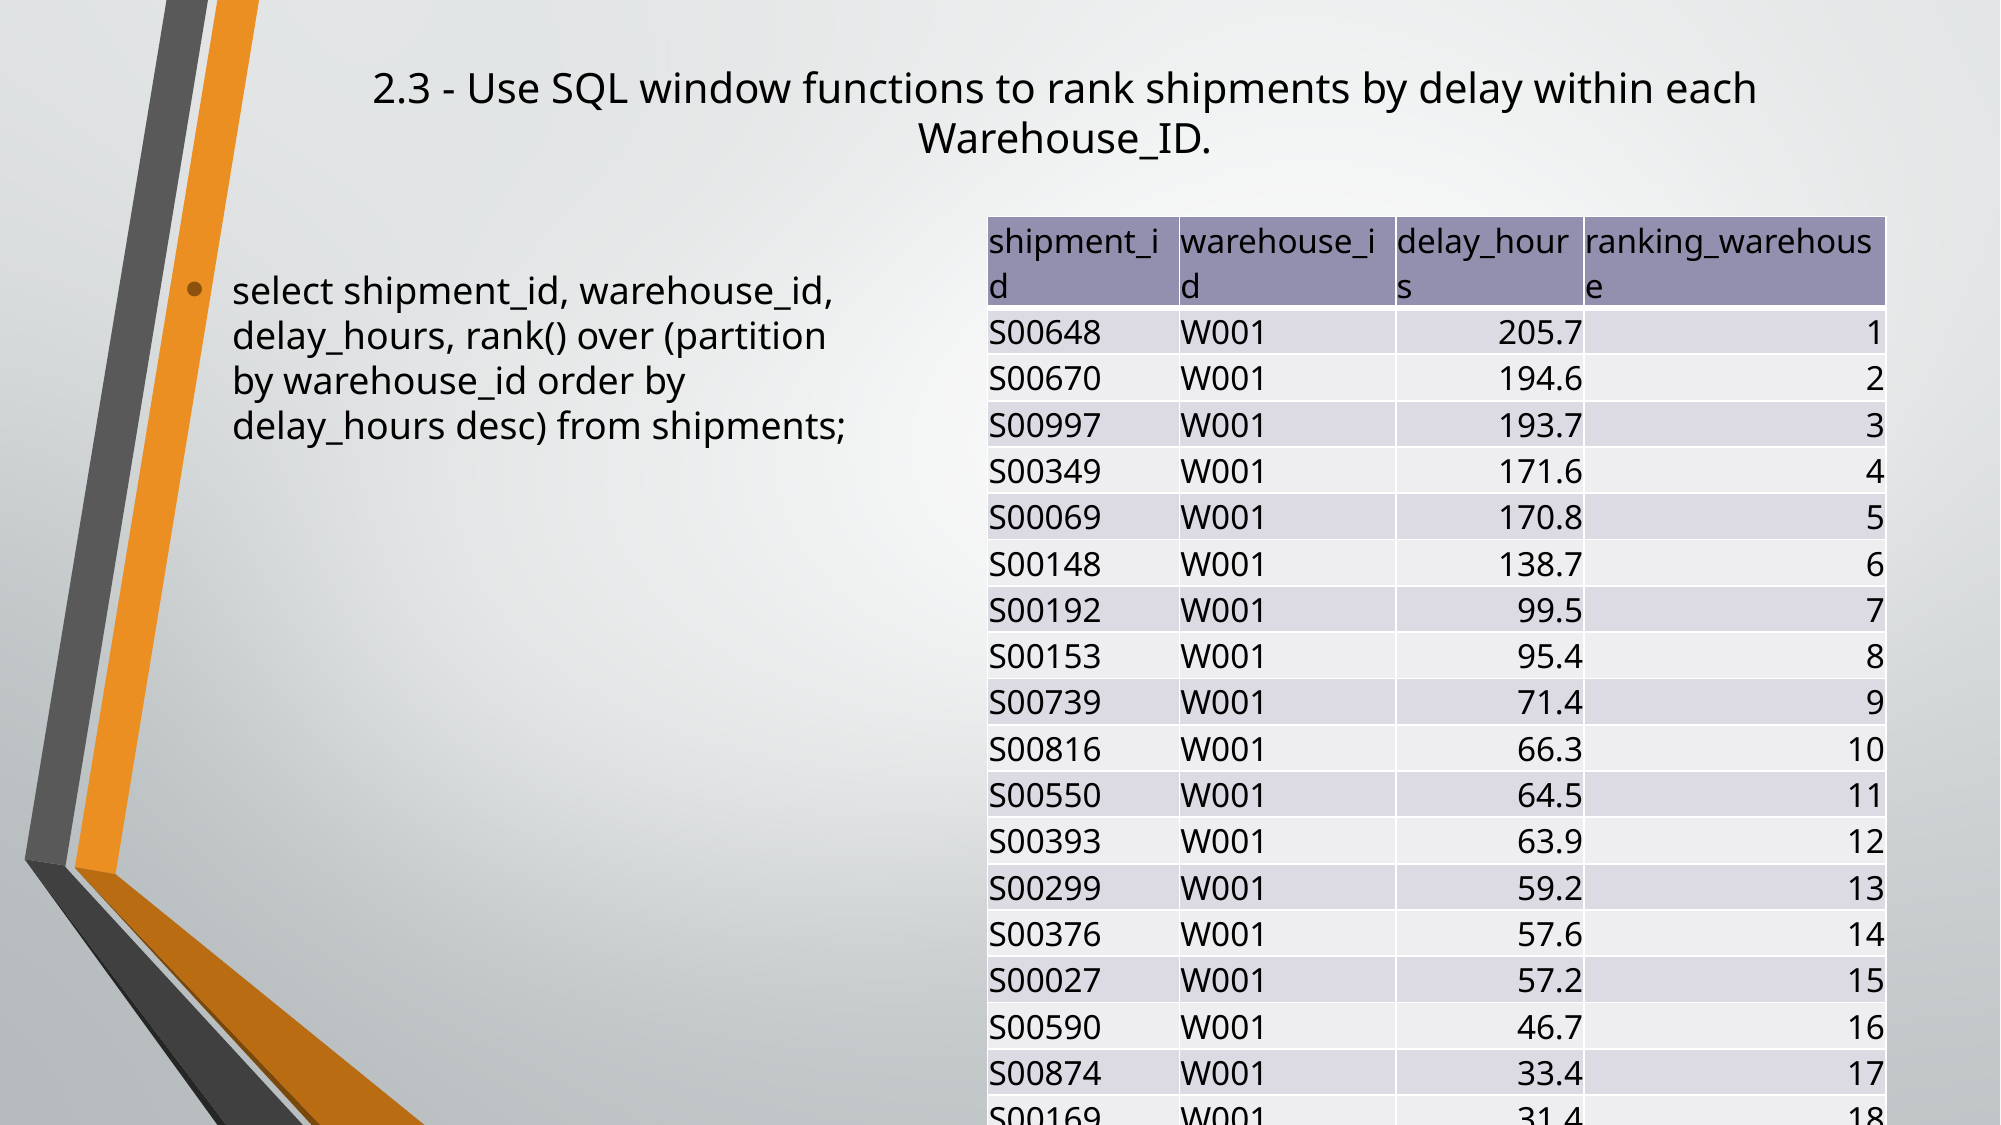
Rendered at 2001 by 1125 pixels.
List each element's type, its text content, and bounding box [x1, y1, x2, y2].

table_cell W001 [1180, 540, 1395, 585]
table_cell 64.5 [1397, 772, 1583, 816]
table_cell S00739 [988, 679, 1179, 724]
table_cell W001 [1180, 1050, 1395, 1094]
table_cell 2 [1585, 355, 1885, 400]
table_cell 193.7 [1397, 402, 1583, 446]
table_cell W001 [1180, 911, 1395, 955]
table_header delay_hours [1397, 217, 1583, 305]
table_cell 171.6 [1397, 448, 1583, 492]
table_cell S00376 [988, 911, 1179, 955]
table_cell 14 [1585, 911, 1885, 955]
table_cell S00192 [988, 587, 1179, 631]
table_cell 7 [1585, 587, 1885, 631]
table_cell 13 [1585, 865, 1885, 909]
table_cell 194.6 [1397, 355, 1583, 400]
table_cell W001 [1180, 726, 1395, 770]
table_header warehouse_id [1180, 217, 1395, 305]
table_cell 205.7 [1397, 311, 1583, 353]
table_cell W001 [1180, 587, 1395, 631]
list select shipment_id, warehouse_id, delay_hours, rank() over (partition by warehouse_id order by delay_hours desc) from shipments; [170, 190, 880, 524]
table_cell 6 [1585, 540, 1885, 585]
table_cell W001 [1180, 633, 1395, 678]
table_cell W001 [1180, 311, 1395, 353]
table_cell 31.4 [1397, 1096, 1583, 1125]
table_cell W001 [1180, 494, 1395, 539]
table_cell W001 [1180, 772, 1395, 816]
table_cell 63.9 [1397, 818, 1583, 863]
table_cell 46.7 [1397, 1003, 1583, 1048]
table_cell 138.7 [1397, 540, 1583, 585]
table_cell W001 [1180, 865, 1395, 909]
table_cell W001 [1180, 818, 1395, 863]
table_cell 66.3 [1397, 726, 1583, 770]
table_cell W001 [1180, 1003, 1395, 1048]
table_cell S00874 [988, 1050, 1179, 1094]
table_cell W001 [1180, 957, 1395, 1002]
table_cell S00997 [988, 402, 1179, 446]
table_cell 95.4 [1397, 633, 1583, 678]
table_cell W001 [1180, 448, 1395, 492]
table_cell 10 [1585, 726, 1885, 770]
table_cell 17 [1585, 1050, 1885, 1094]
table_cell S00648 [988, 311, 1179, 353]
table_cell S00299 [988, 865, 1179, 909]
table_cell S00148 [988, 540, 1179, 585]
table_cell S00550 [988, 772, 1179, 816]
table_cell 57.2 [1397, 957, 1583, 1002]
table_cell W001 [1180, 1096, 1395, 1125]
title 2.3 - Use SQL window functions to rank shipments by delay within each Warehouse_ID. [243, 49, 1887, 175]
table_cell 1 [1585, 311, 1885, 353]
table_cell 170.8 [1397, 494, 1583, 539]
table_cell 71.4 [1397, 679, 1583, 724]
table_cell 99.5 [1397, 587, 1583, 631]
table_cell S00393 [988, 818, 1179, 863]
table_cell W001 [1180, 355, 1395, 400]
table_cell 16 [1585, 1003, 1885, 1048]
table_header ranking_warehouse [1585, 217, 1885, 305]
table_cell 9 [1585, 679, 1885, 724]
table_cell 59.2 [1397, 865, 1583, 909]
table_cell 12 [1585, 818, 1885, 863]
table_cell 11 [1585, 772, 1885, 816]
table_cell S00169 [988, 1096, 1179, 1125]
table_cell 33.4 [1397, 1050, 1583, 1094]
table_cell 3 [1585, 402, 1885, 446]
table_cell 57.6 [1397, 911, 1583, 955]
table_cell S00153 [988, 633, 1179, 678]
table_cell S00069 [988, 494, 1179, 539]
table_header shipment_id [988, 217, 1179, 305]
table_cell 8 [1585, 633, 1885, 678]
table_cell S00590 [988, 1003, 1179, 1048]
table_cell 15 [1585, 957, 1885, 1002]
table_cell S00816 [988, 726, 1179, 770]
table_cell 4 [1585, 448, 1885, 492]
table_cell W001 [1180, 402, 1395, 446]
table_cell 18 [1585, 1096, 1885, 1125]
table_cell S00027 [988, 957, 1179, 1002]
table_cell S00349 [988, 448, 1179, 492]
table_cell S00670 [988, 355, 1179, 400]
table_cell W001 [1180, 679, 1395, 724]
table_cell 5 [1585, 494, 1885, 539]
